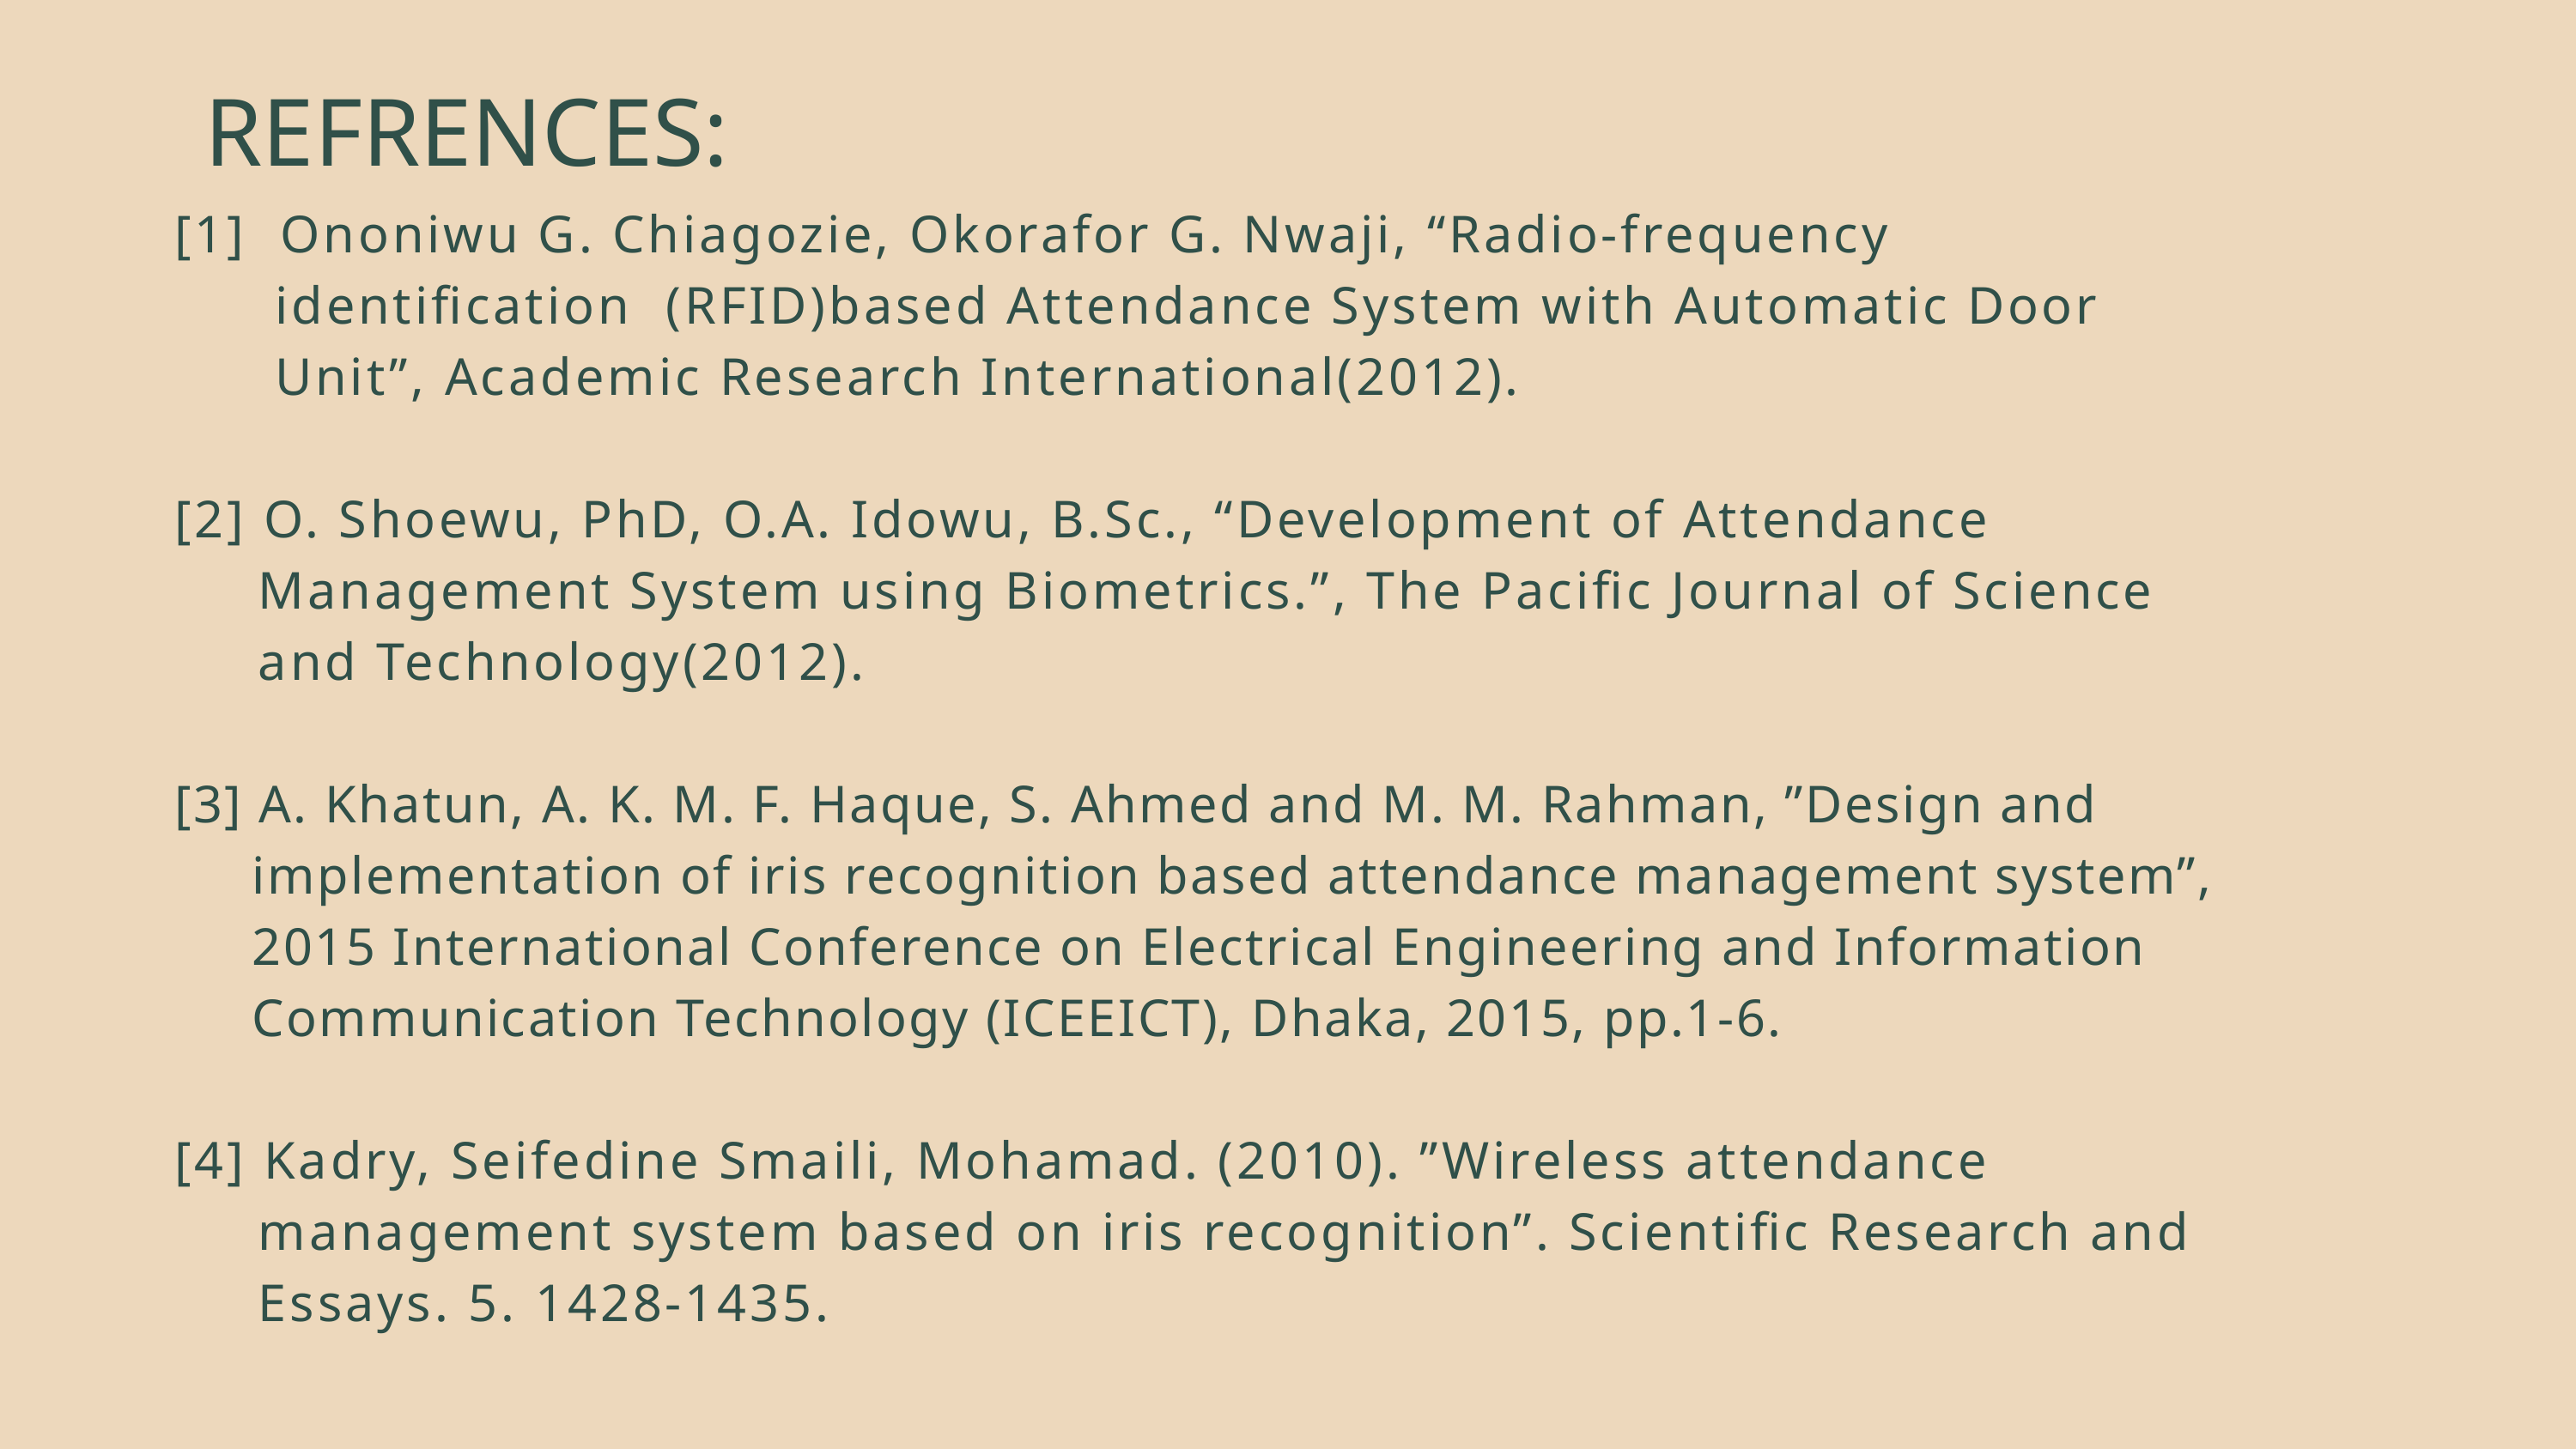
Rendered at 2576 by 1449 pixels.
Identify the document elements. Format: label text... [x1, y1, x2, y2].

text_box [1] Ononiwu G. Chiagozie, Okorafor G. Nwaji, “Radio-frequency identification (RFID)based Attendance System with Automatic Door Unit”, Academic Research International(2012). [2] O. Shoewu, PhD, O.A. Idowu, B.Sc., “Development of Attendance Management System using Biometrics.”, The Pacific Journal of Science and Technology(2012). [3] A. Khatun, A. K. M. F. Haque, S. Ahmed and M. M. Rahman, ”Design and implementation of iris recognition based attendance management system”, 2015 International Conference on Electrical Engineering and Information Communication Technology (ICEEICT), Dhaka, 2015, pp.1-6. [4] Kadry, Seifedine Smaili, Mohamad. (2010). ”Wireless attendance management system based on iris recognition”. Scientific Research and Essays. 5. 1428-1435. [174, 191, 2245, 1331]
text_box REFRENCES: [196, 54, 739, 185]
